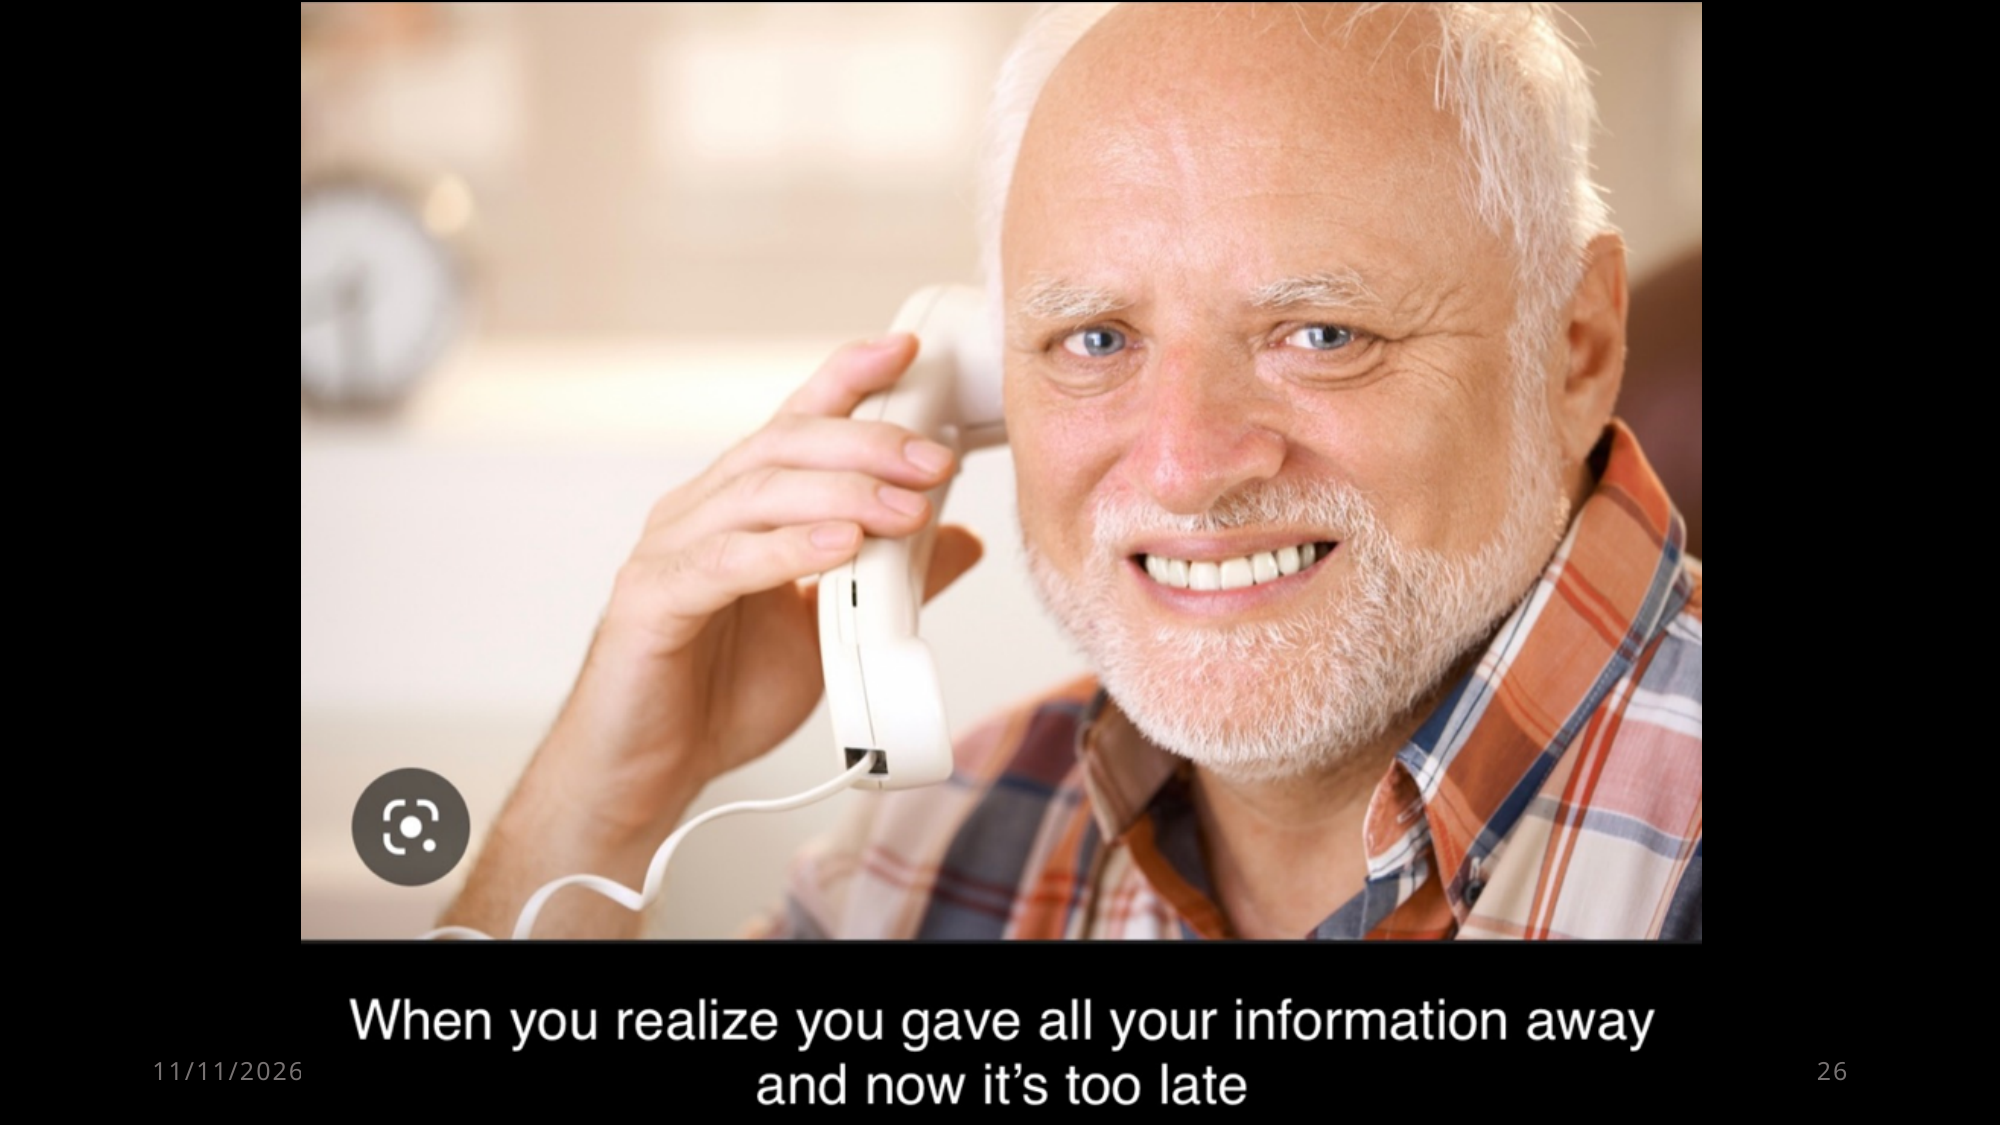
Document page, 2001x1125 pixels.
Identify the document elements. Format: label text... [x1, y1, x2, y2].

picture [301, 2, 1702, 1125]
slide_number 26 [1702, 1042, 1863, 1103]
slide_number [137, 1042, 301, 1103]
